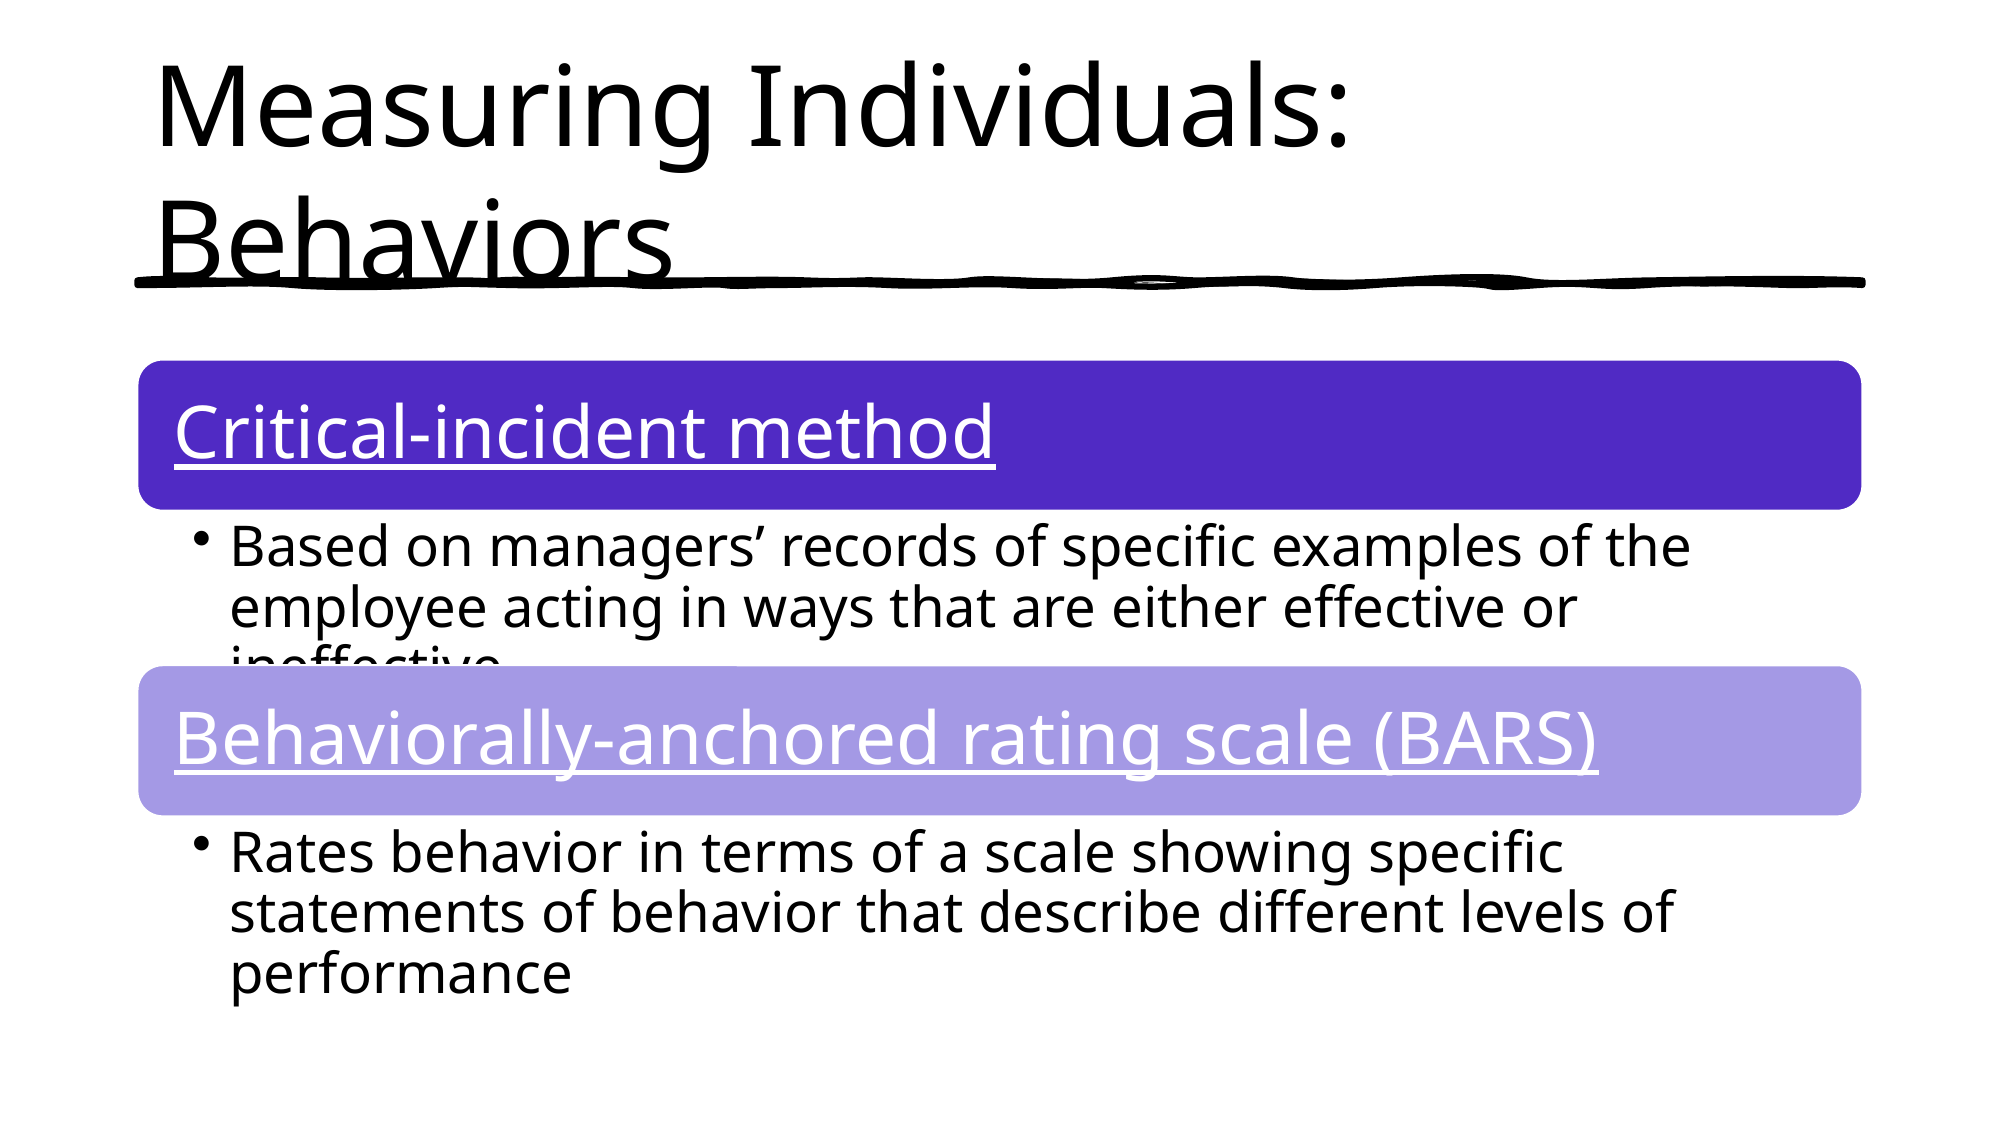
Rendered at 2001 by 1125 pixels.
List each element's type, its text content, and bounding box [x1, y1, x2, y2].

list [137, 316, 1863, 1015]
title Measuring Individuals: Behaviors [137, 59, 1863, 278]
